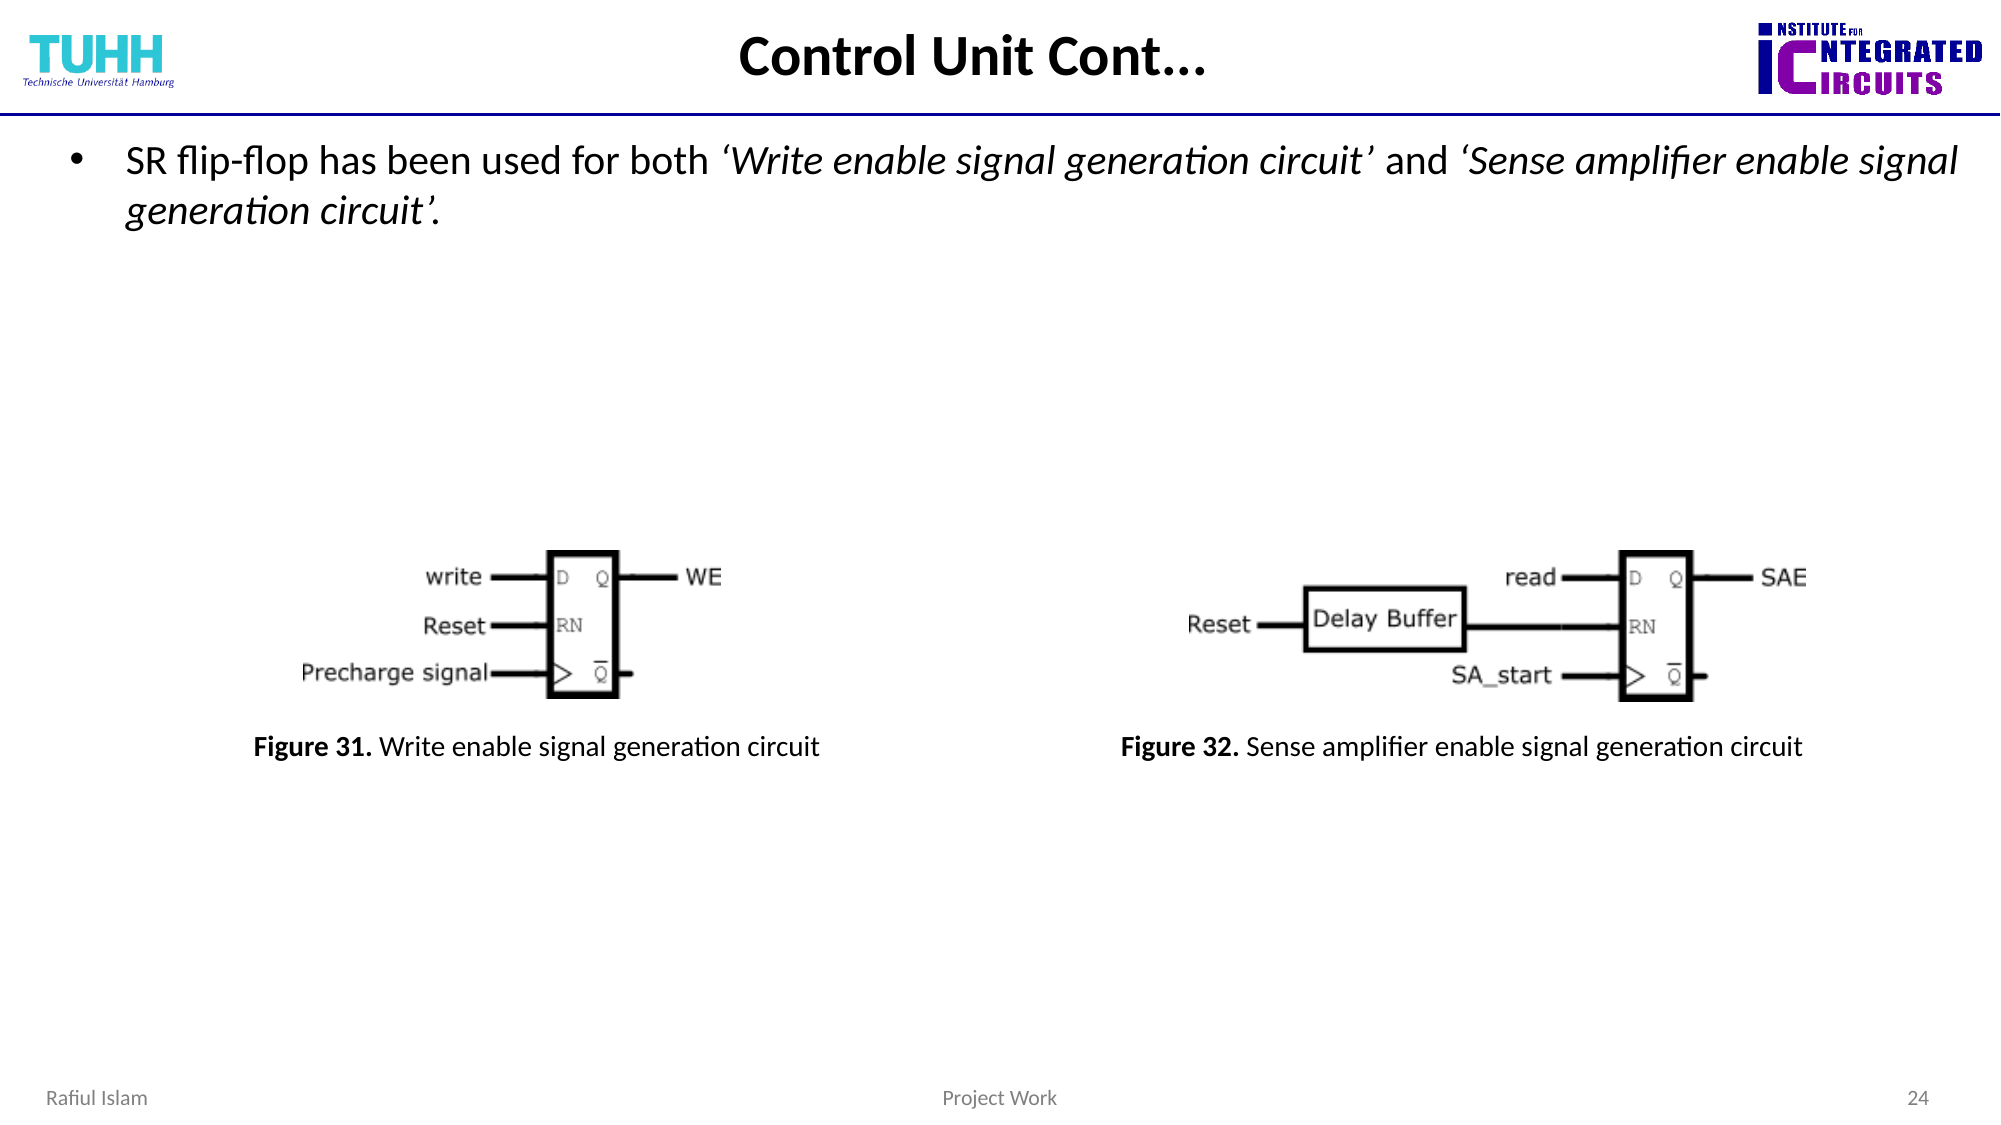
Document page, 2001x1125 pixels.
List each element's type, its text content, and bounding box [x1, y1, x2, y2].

picture [1188, 550, 1807, 703]
picture [23, 35, 174, 88]
picture [302, 550, 722, 699]
text_box Figure 32. Sense amplifier enable signal generation circuit [1106, 719, 1887, 770]
list SR flip-flop has been used for both ‘Write enable signal generation circuit’ and ‘Sense amplifier enable signal generation circuit’. [54, 125, 1975, 1035]
title Control Unit Cont... [234, 0, 1713, 104]
text_box Figure 31. Write enable signal generation circuit [239, 719, 1020, 770]
picture [1756, 20, 1984, 96]
